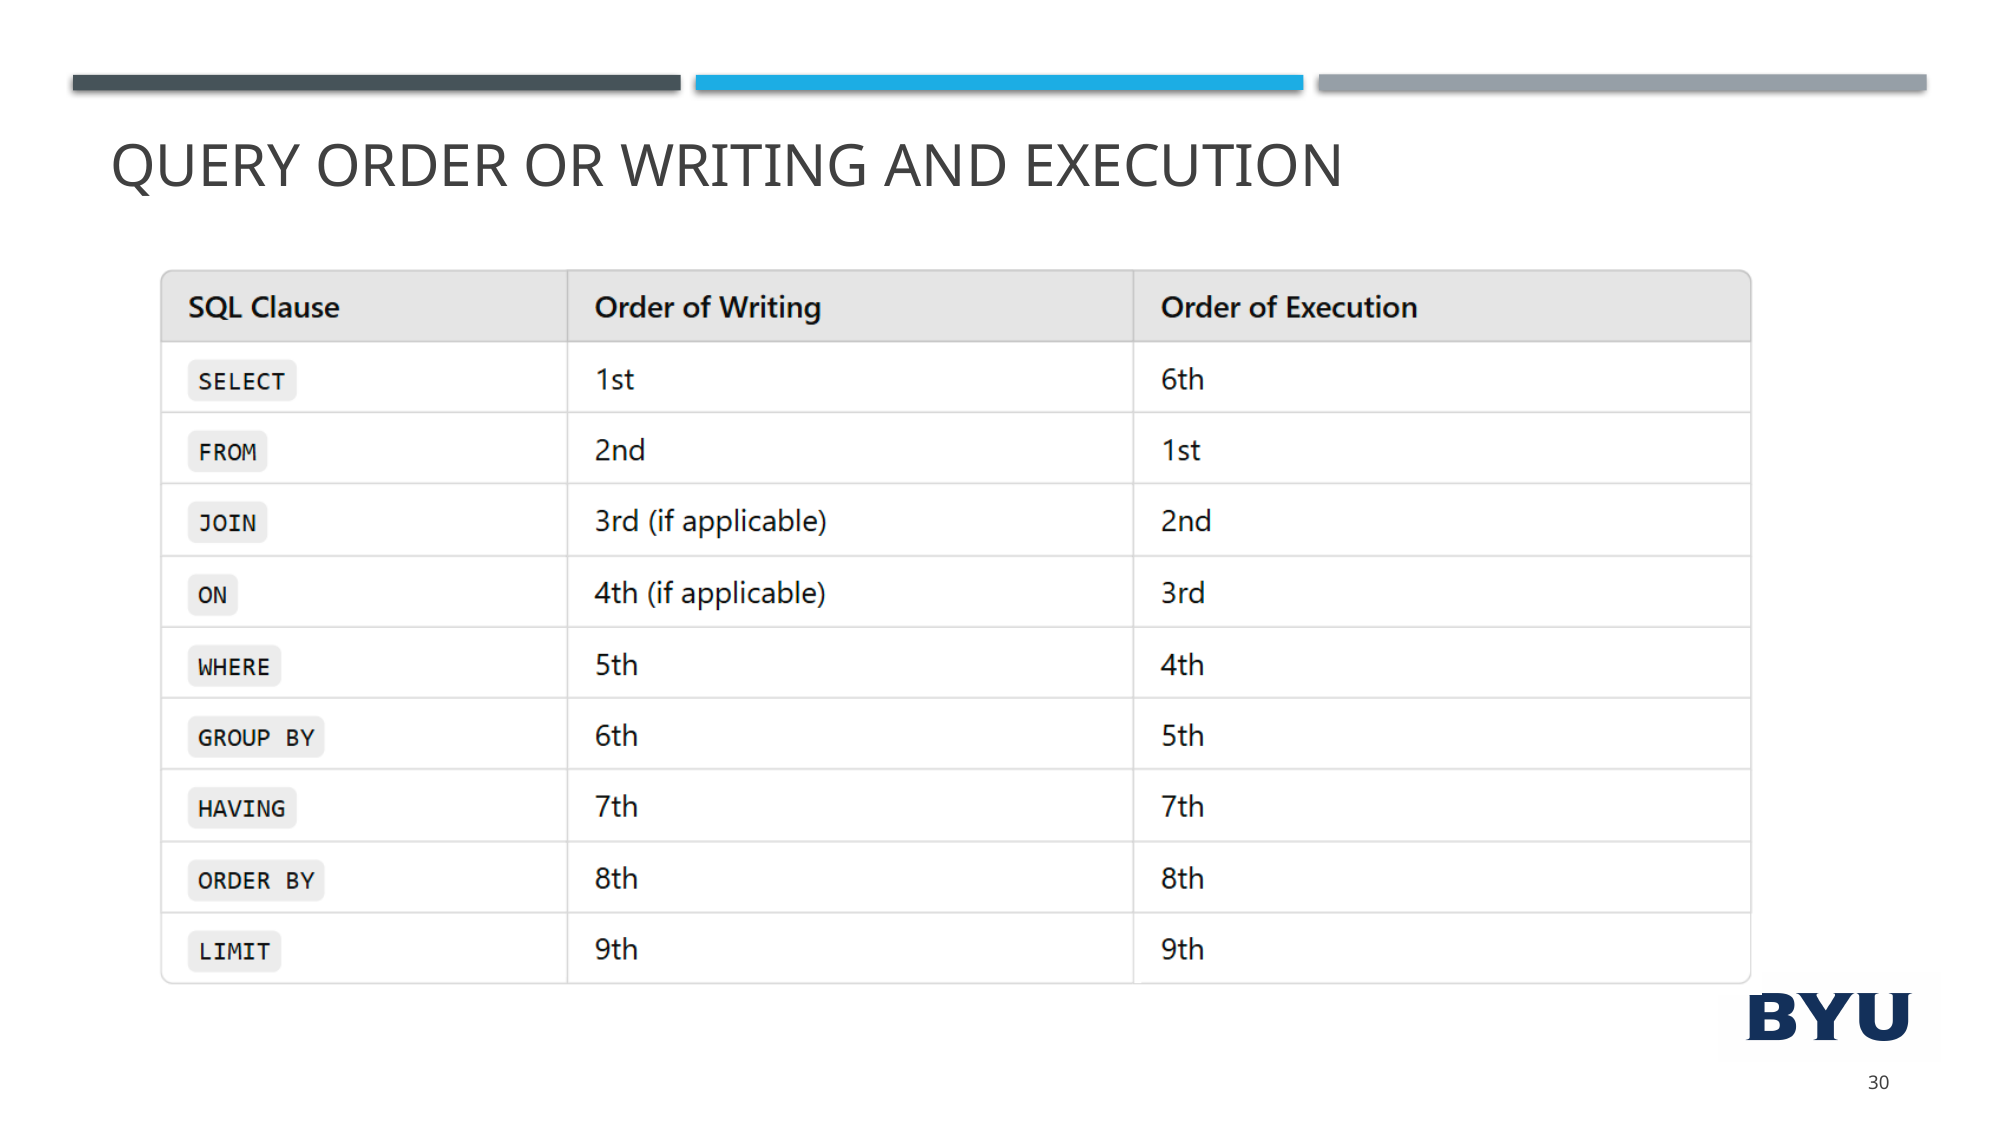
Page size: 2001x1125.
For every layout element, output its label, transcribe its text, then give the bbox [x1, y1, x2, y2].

slide_number 30 [1732, 1053, 1905, 1114]
title Query order or writing and execution [95, 115, 1905, 206]
picture [146, 260, 1941, 1062]
